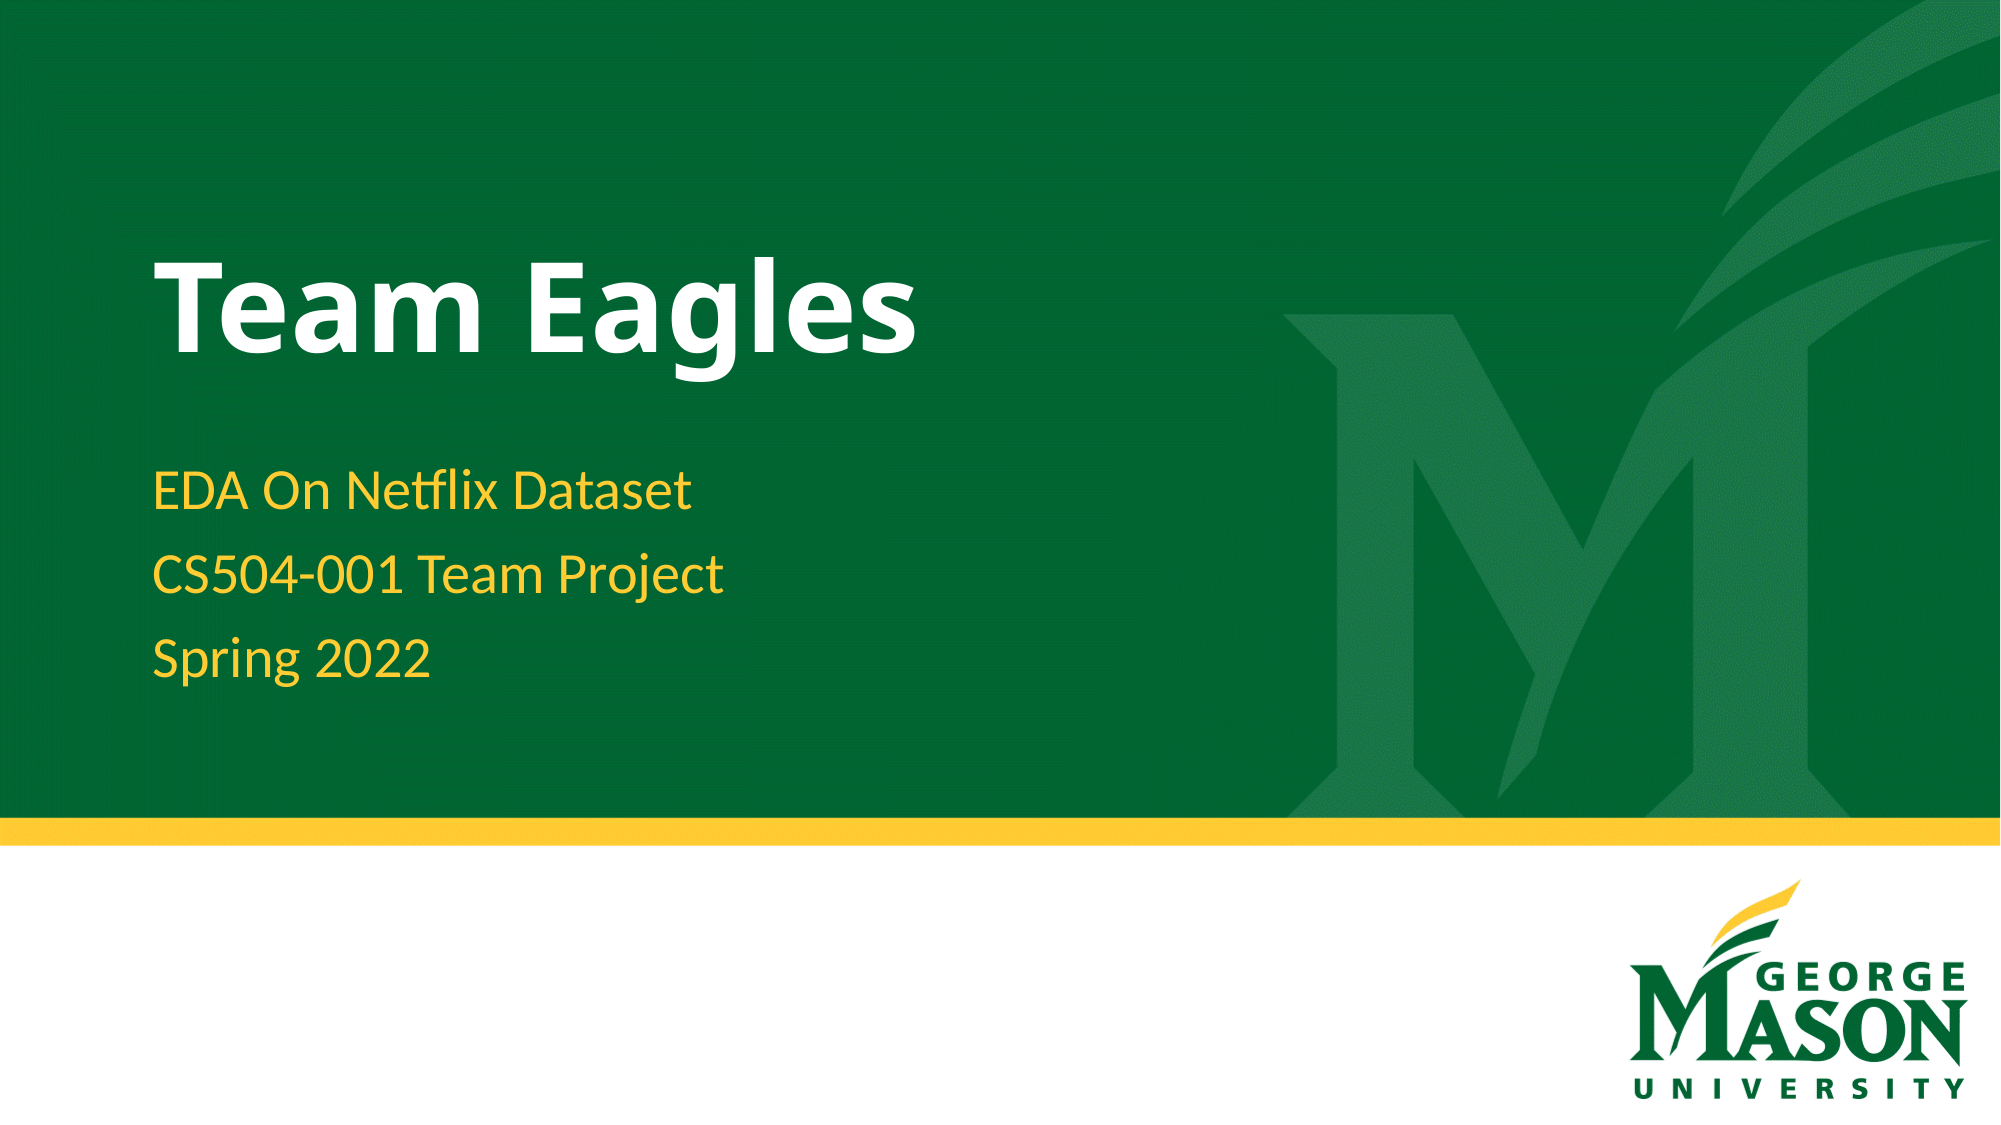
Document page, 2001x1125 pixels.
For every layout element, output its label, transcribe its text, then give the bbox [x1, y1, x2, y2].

picture [0, 0, 2001, 1125]
subtitle EDA On Netflix Dataset CS504-001 Team Project Spring 2022 [137, 451, 1188, 769]
title Team Eagles [137, 131, 1039, 451]
